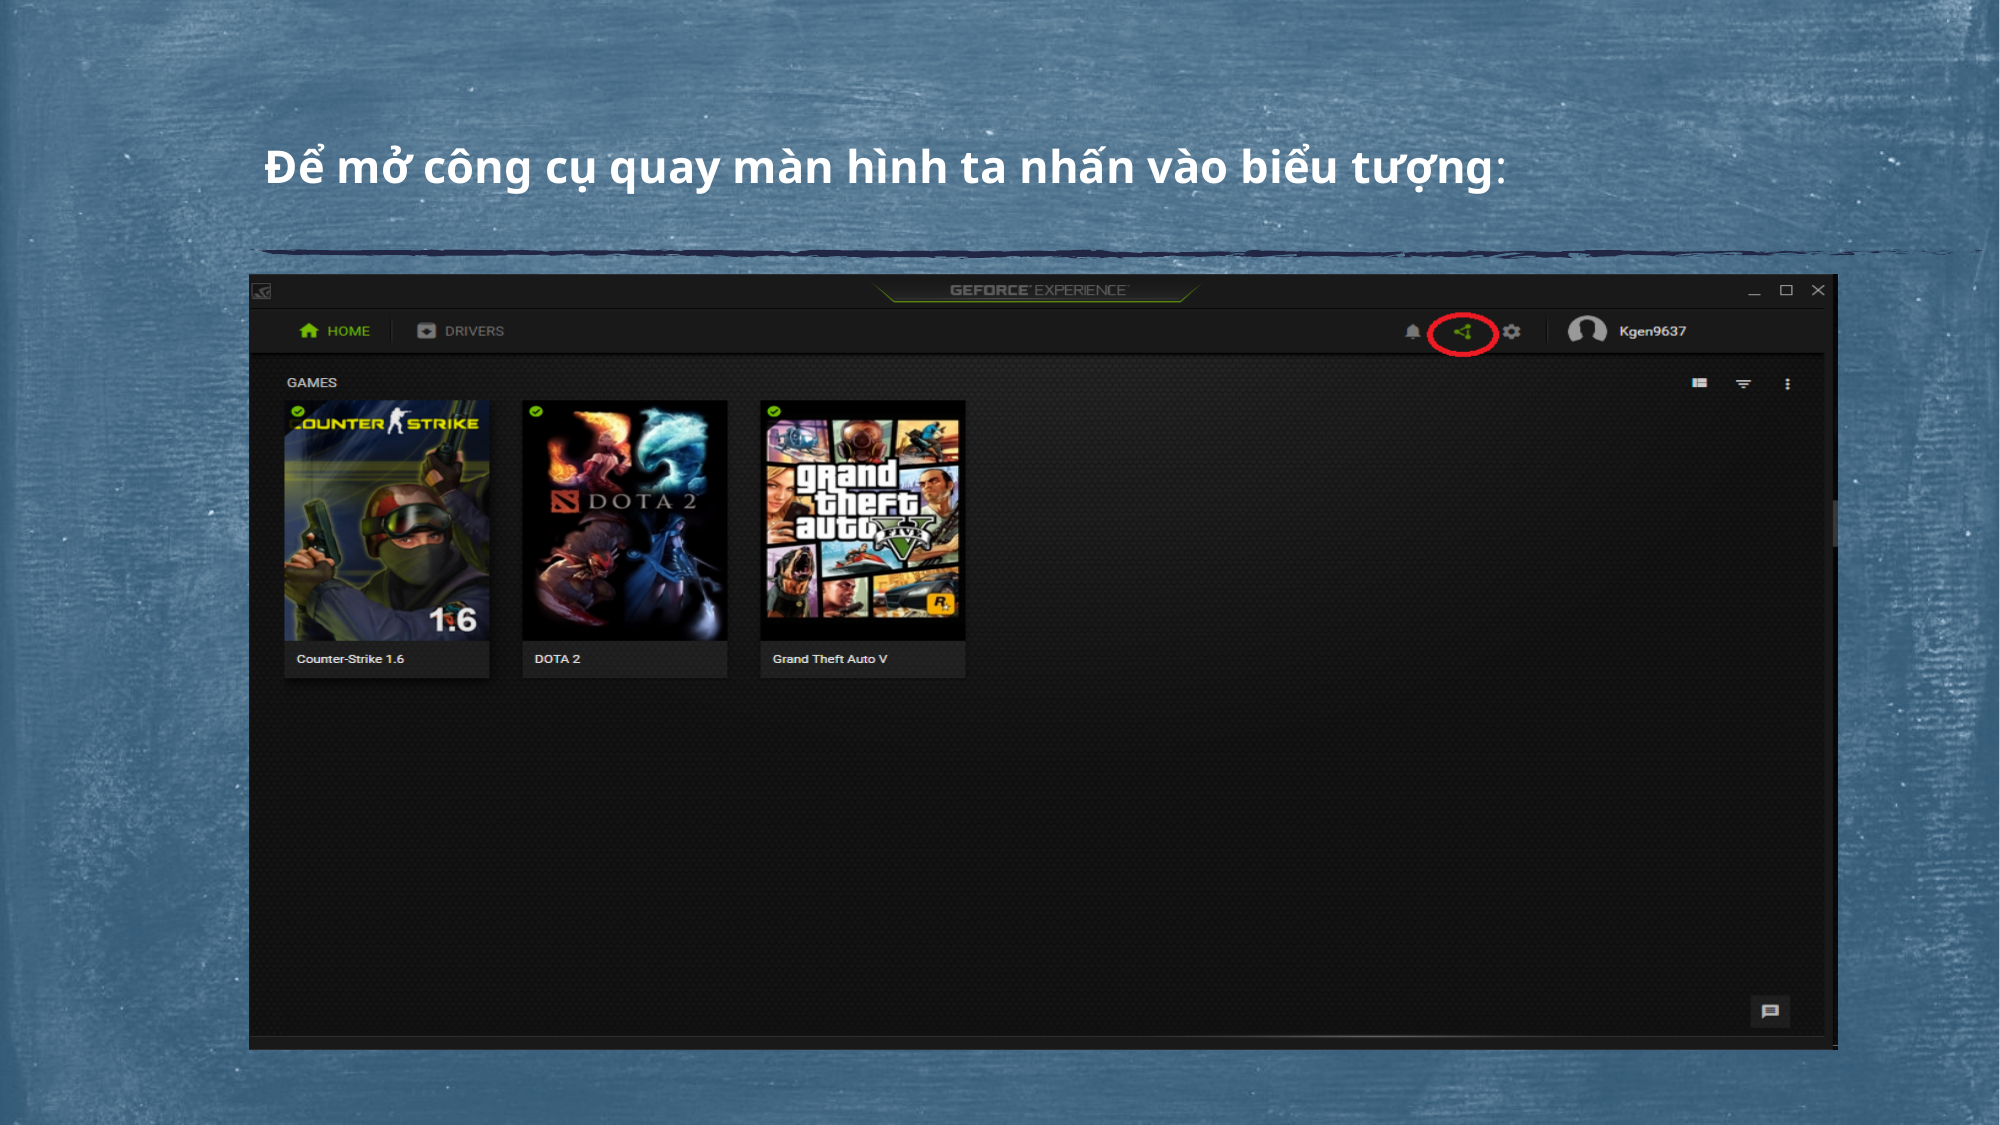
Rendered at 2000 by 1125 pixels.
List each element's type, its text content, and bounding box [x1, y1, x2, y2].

title Để mở công cụ quay màn hình ta nhấn vào biểu tượng: [249, 87, 1750, 255]
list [257, 276, 1835, 1048]
